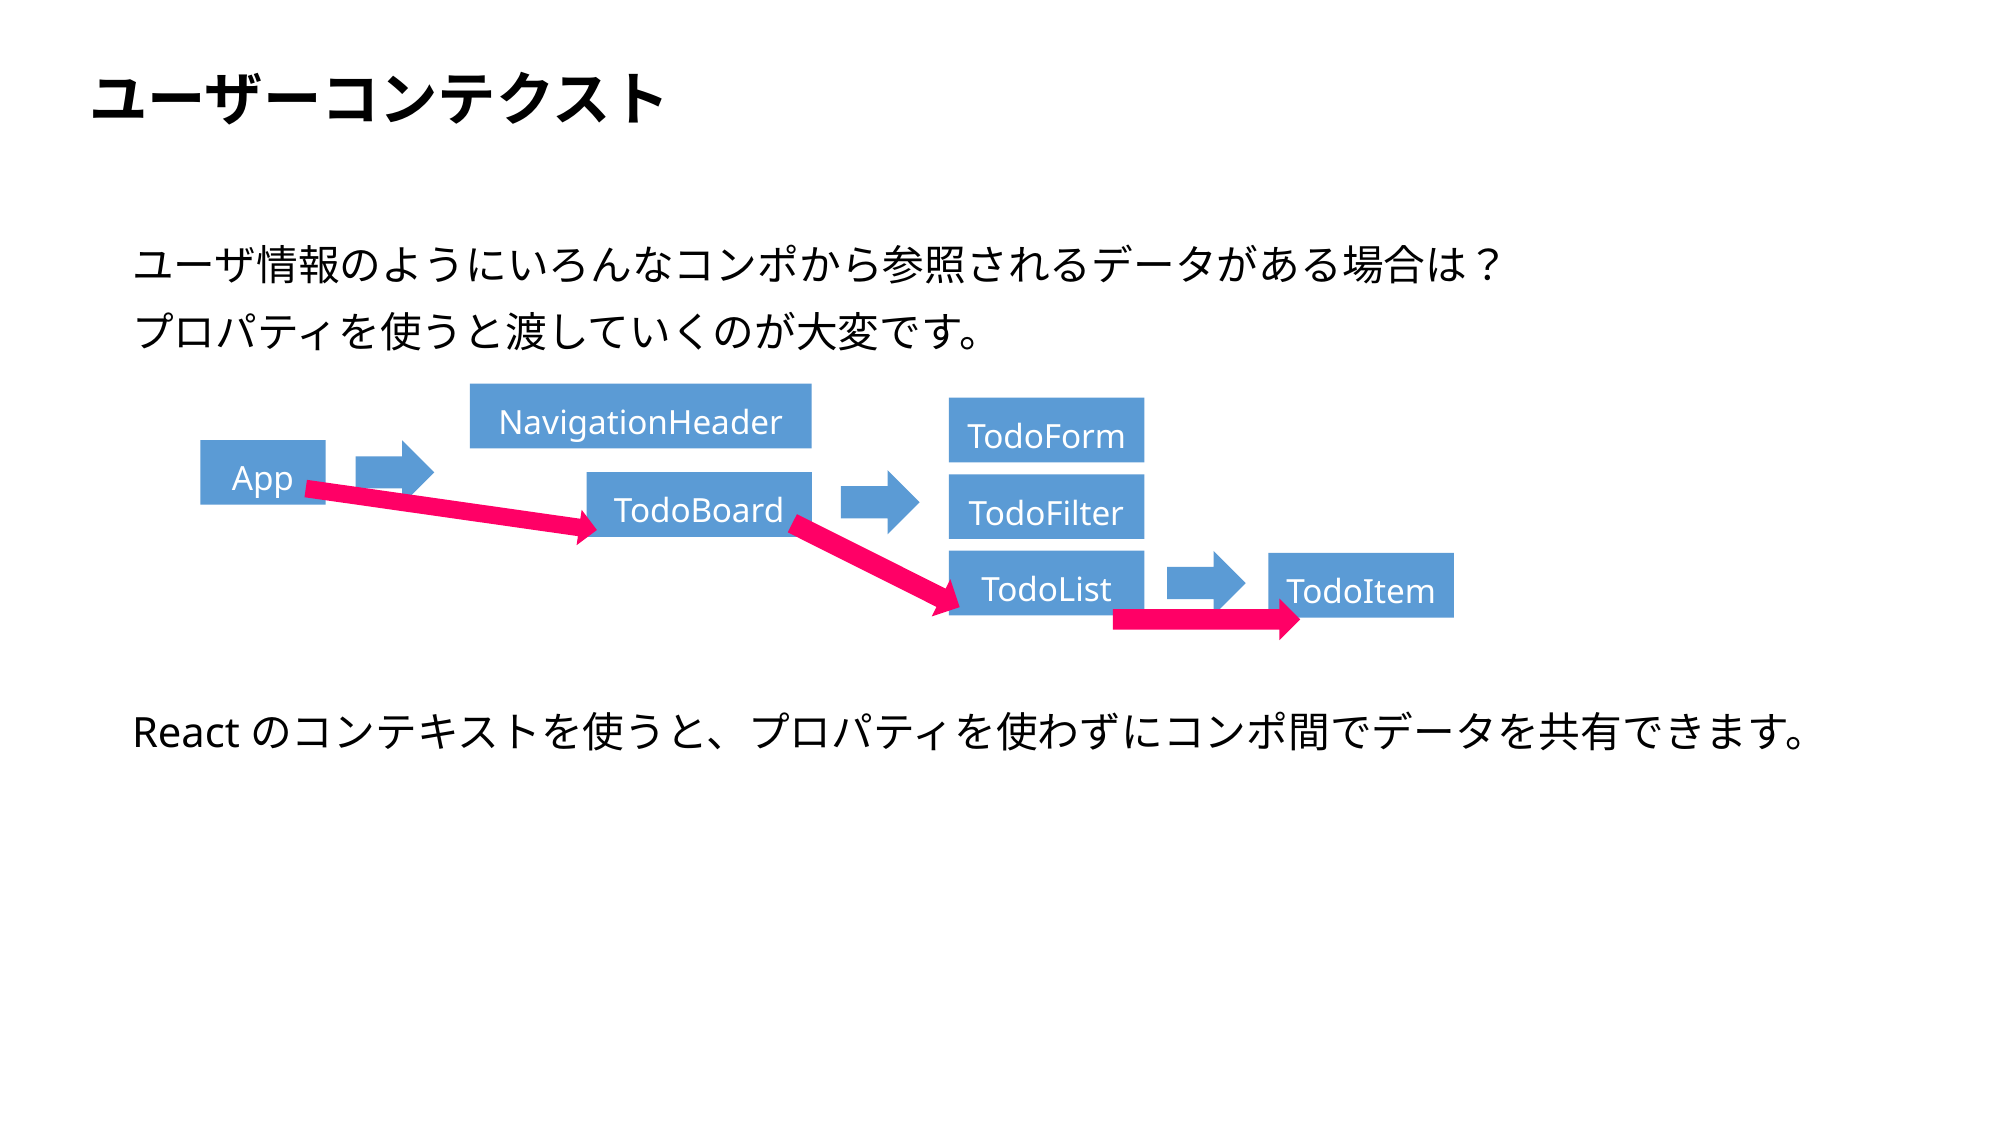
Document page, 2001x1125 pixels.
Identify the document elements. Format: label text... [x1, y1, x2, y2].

text_box [1166, 548, 1248, 609]
text_box ユーザーコンテクスト [74, 54, 1454, 140]
text_box [1112, 598, 1301, 641]
text_box TodoBoard [586, 472, 812, 537]
text_box NavigationHeader [469, 383, 812, 449]
text_box TodoList [948, 550, 1145, 616]
text_box [354, 437, 436, 495]
text_box ユーザ情報のようにいろんなコンポから参照されるデータがある場合は？ プロパティを使うと渡していくのが大変です。 Reactのコンテキストを使うと、プロパティを使わずにコンポ間でデータを共有できます。 [117, 214, 1904, 763]
text_box TodoItem [1268, 552, 1454, 618]
text_box TodoForm [948, 397, 1145, 463]
text_box [839, 467, 922, 537]
text_box [304, 479, 597, 546]
text_box TodoFilter [948, 474, 1145, 539]
text_box [787, 514, 960, 617]
text_box App [200, 440, 326, 505]
